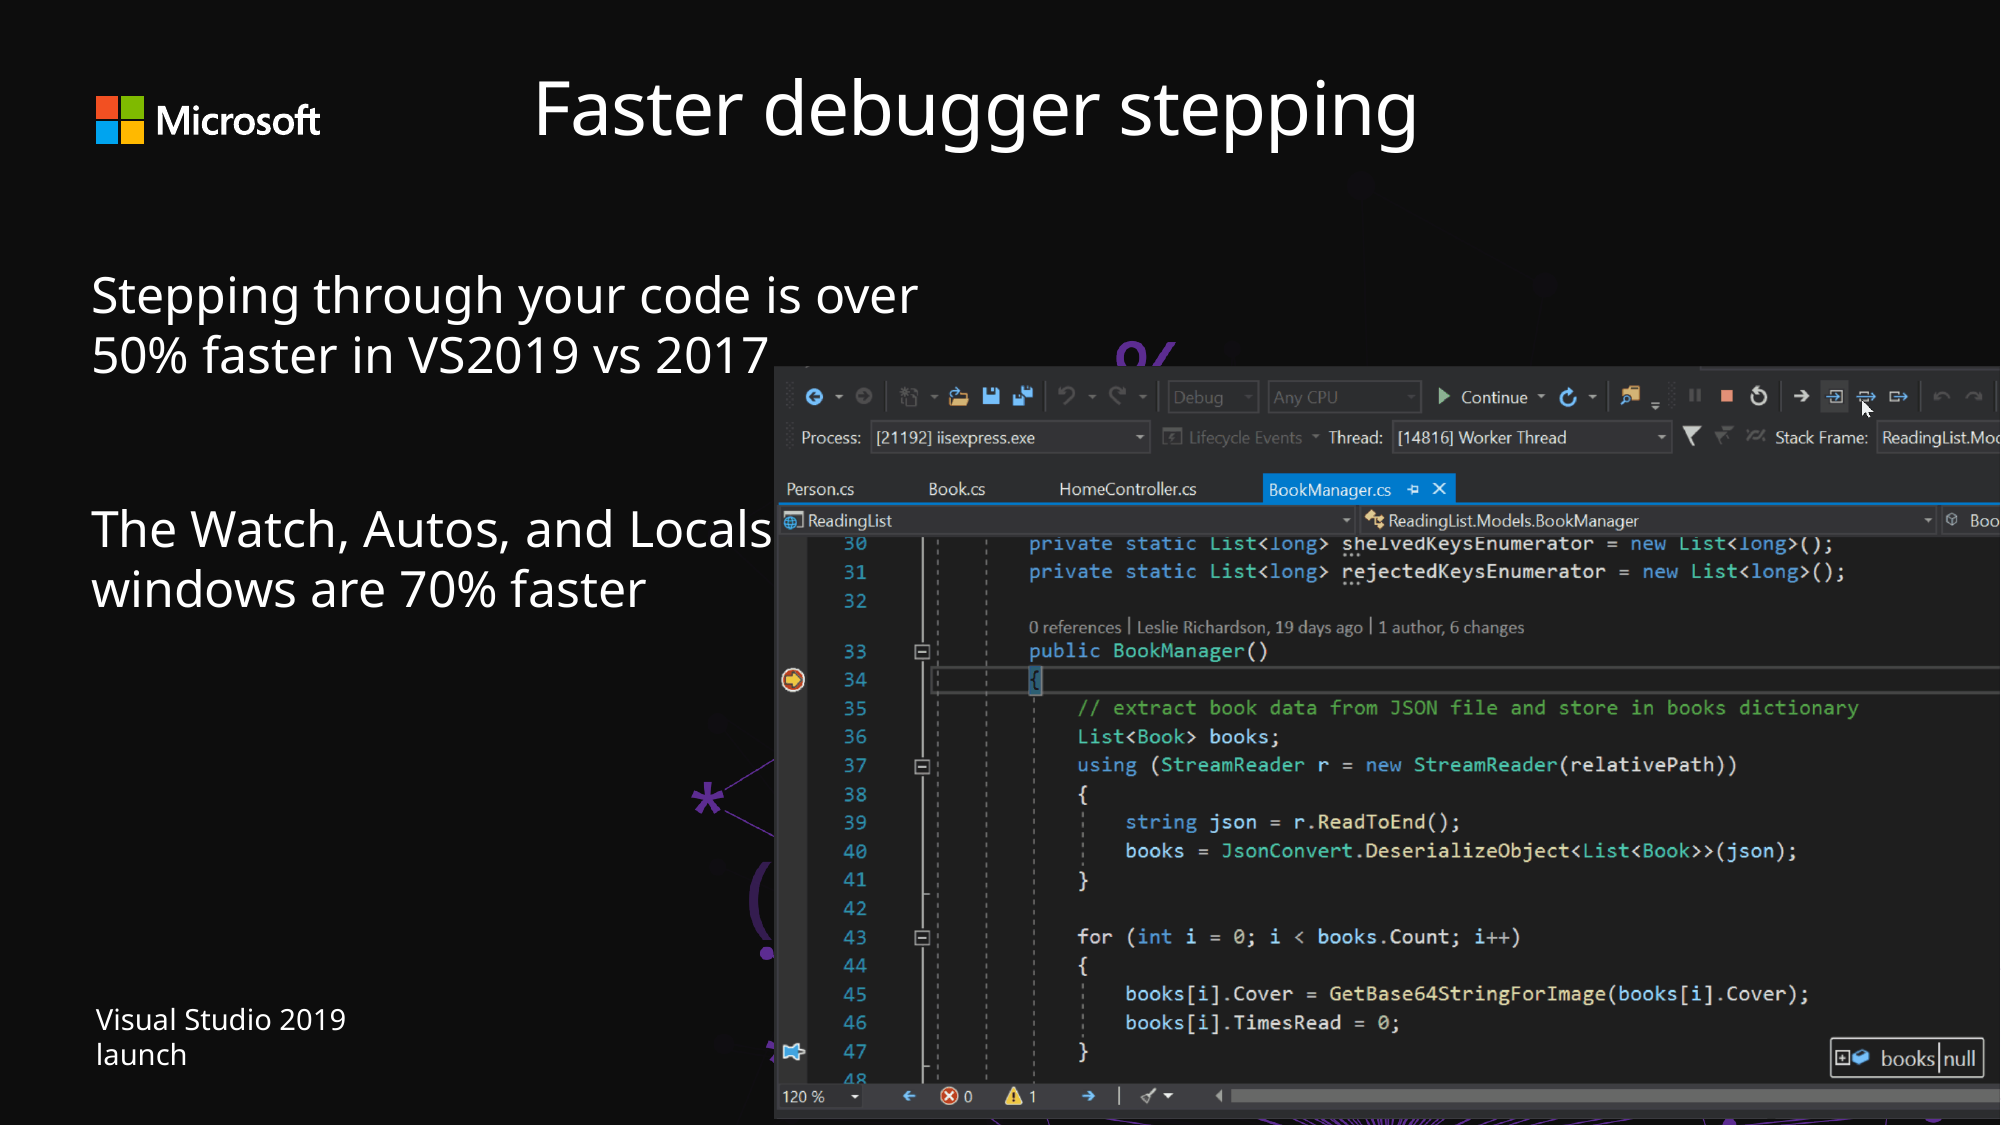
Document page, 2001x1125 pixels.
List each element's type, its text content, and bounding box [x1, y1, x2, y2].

picture [691, 171, 2001, 1125]
text_box The Watch, Autos, and Locals windows are 70% faster [91, 497, 774, 618]
text_box Stepping through your code is over 50% faster in VS2019 vs 2017 [91, 263, 926, 384]
title Faster debugger stepping [532, 59, 1765, 151]
